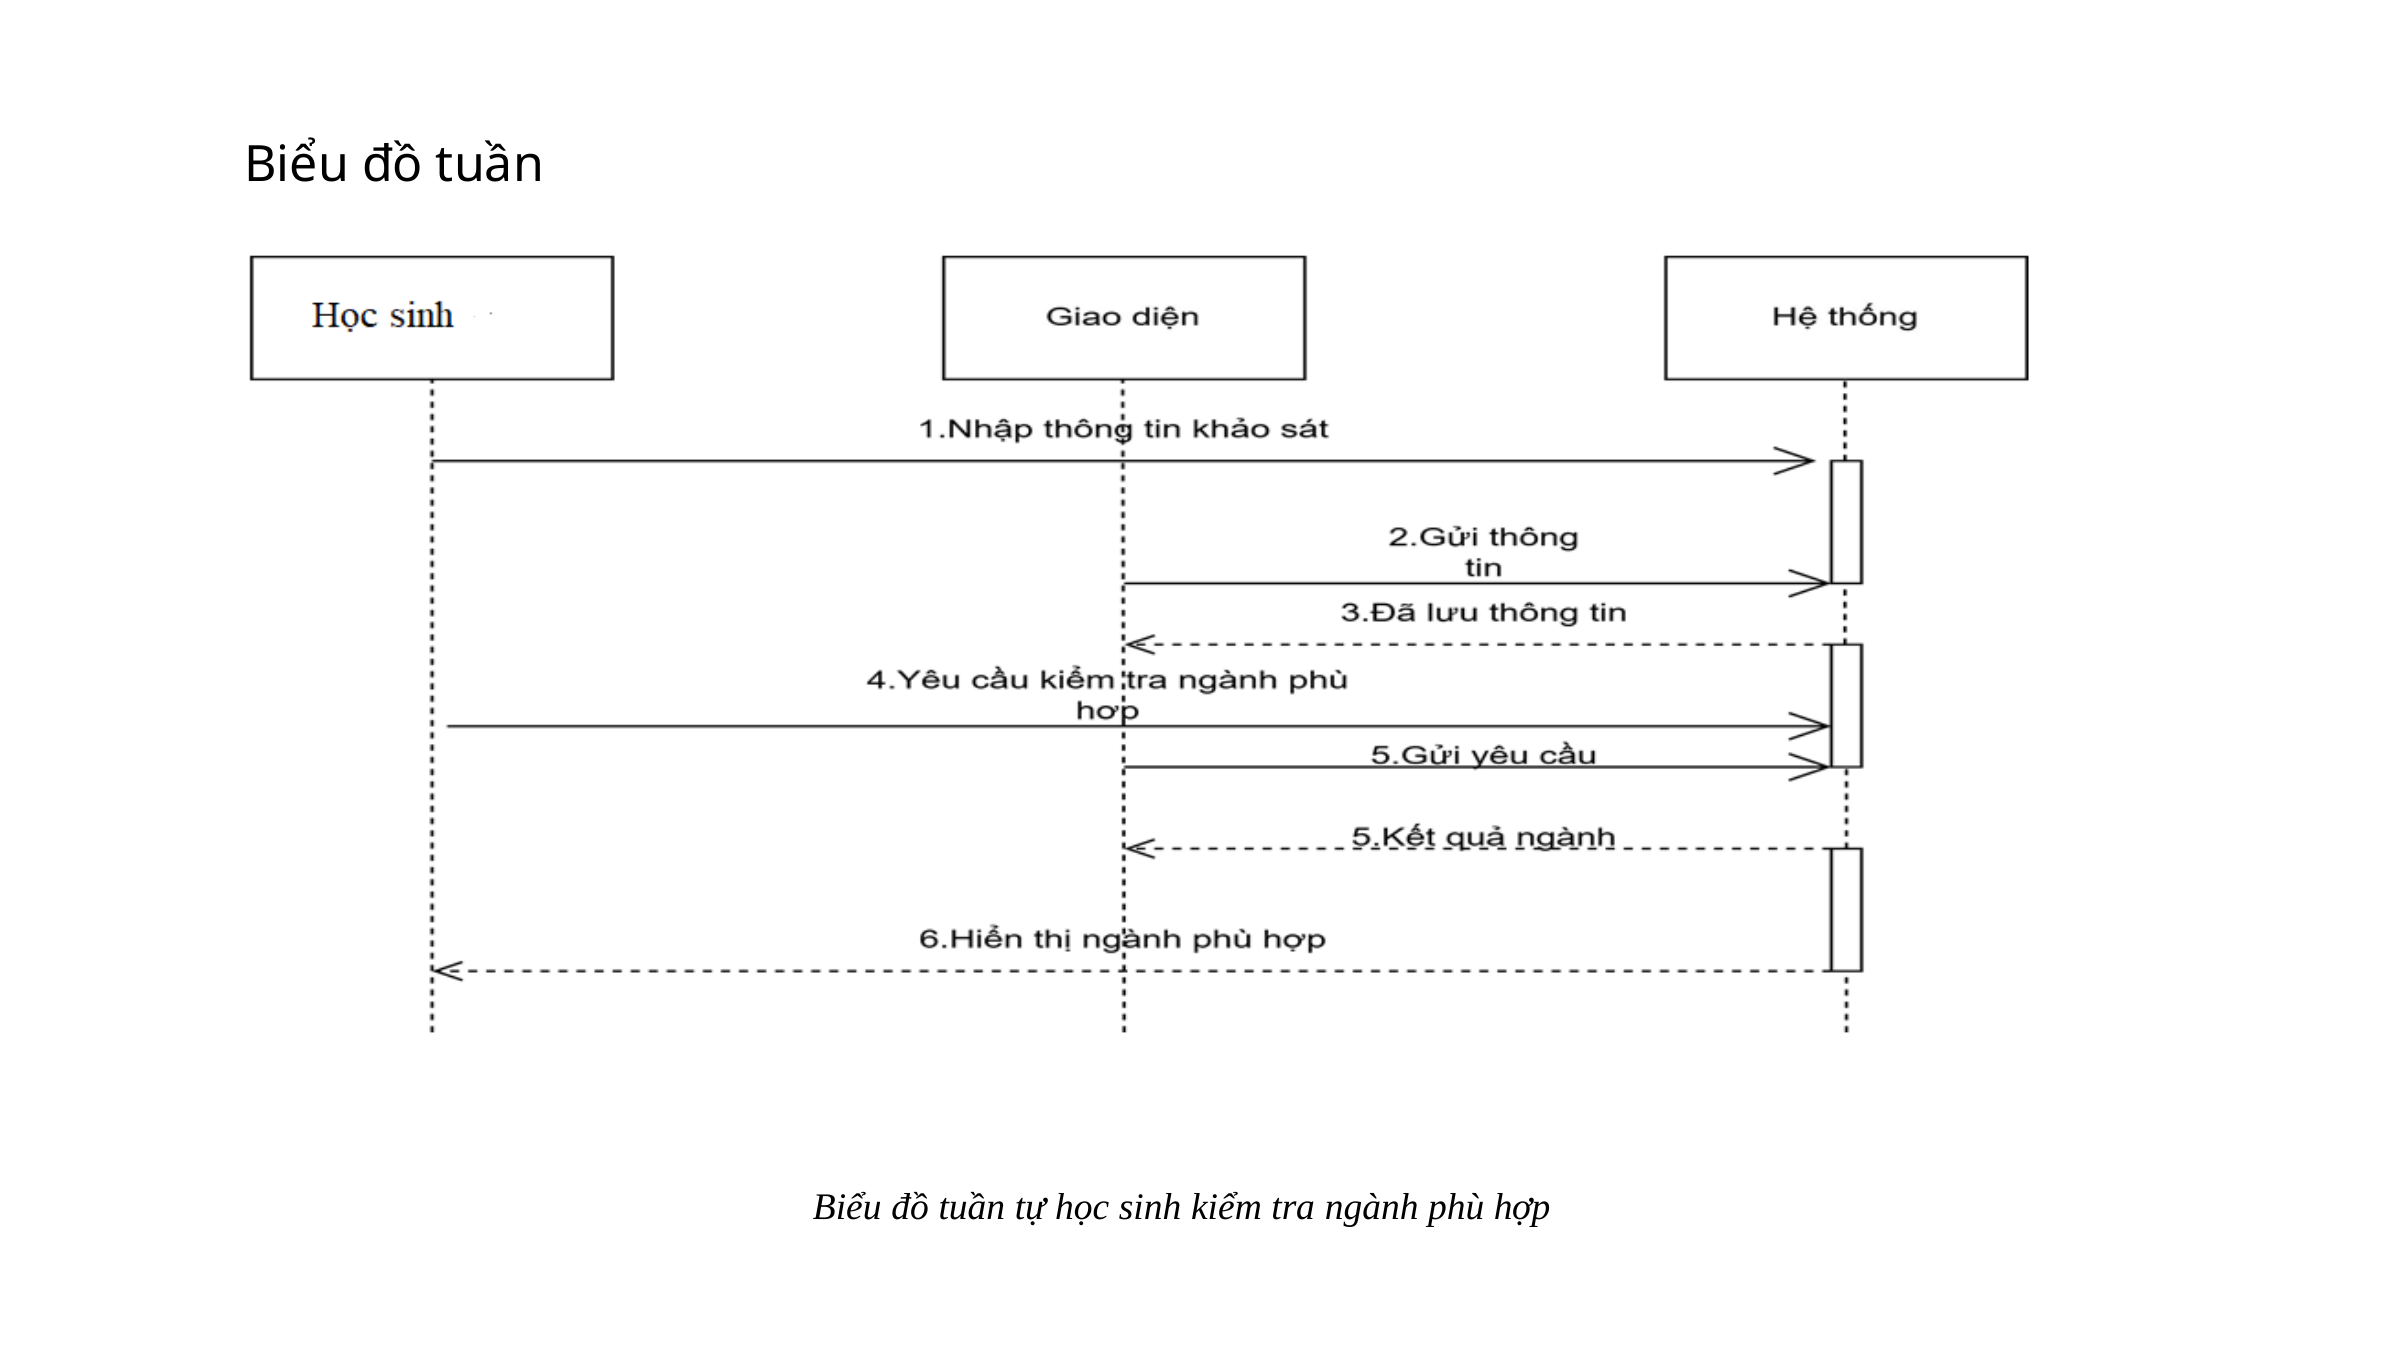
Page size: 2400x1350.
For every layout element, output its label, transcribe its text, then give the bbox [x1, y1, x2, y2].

text_box Biểu đồ tuần tự [79, 123, 621, 259]
text_box Biểu đồ tuần tự học sinh kiểm tra ngành phù hợp [798, 1175, 1999, 1235]
picture [223, 206, 2148, 1175]
